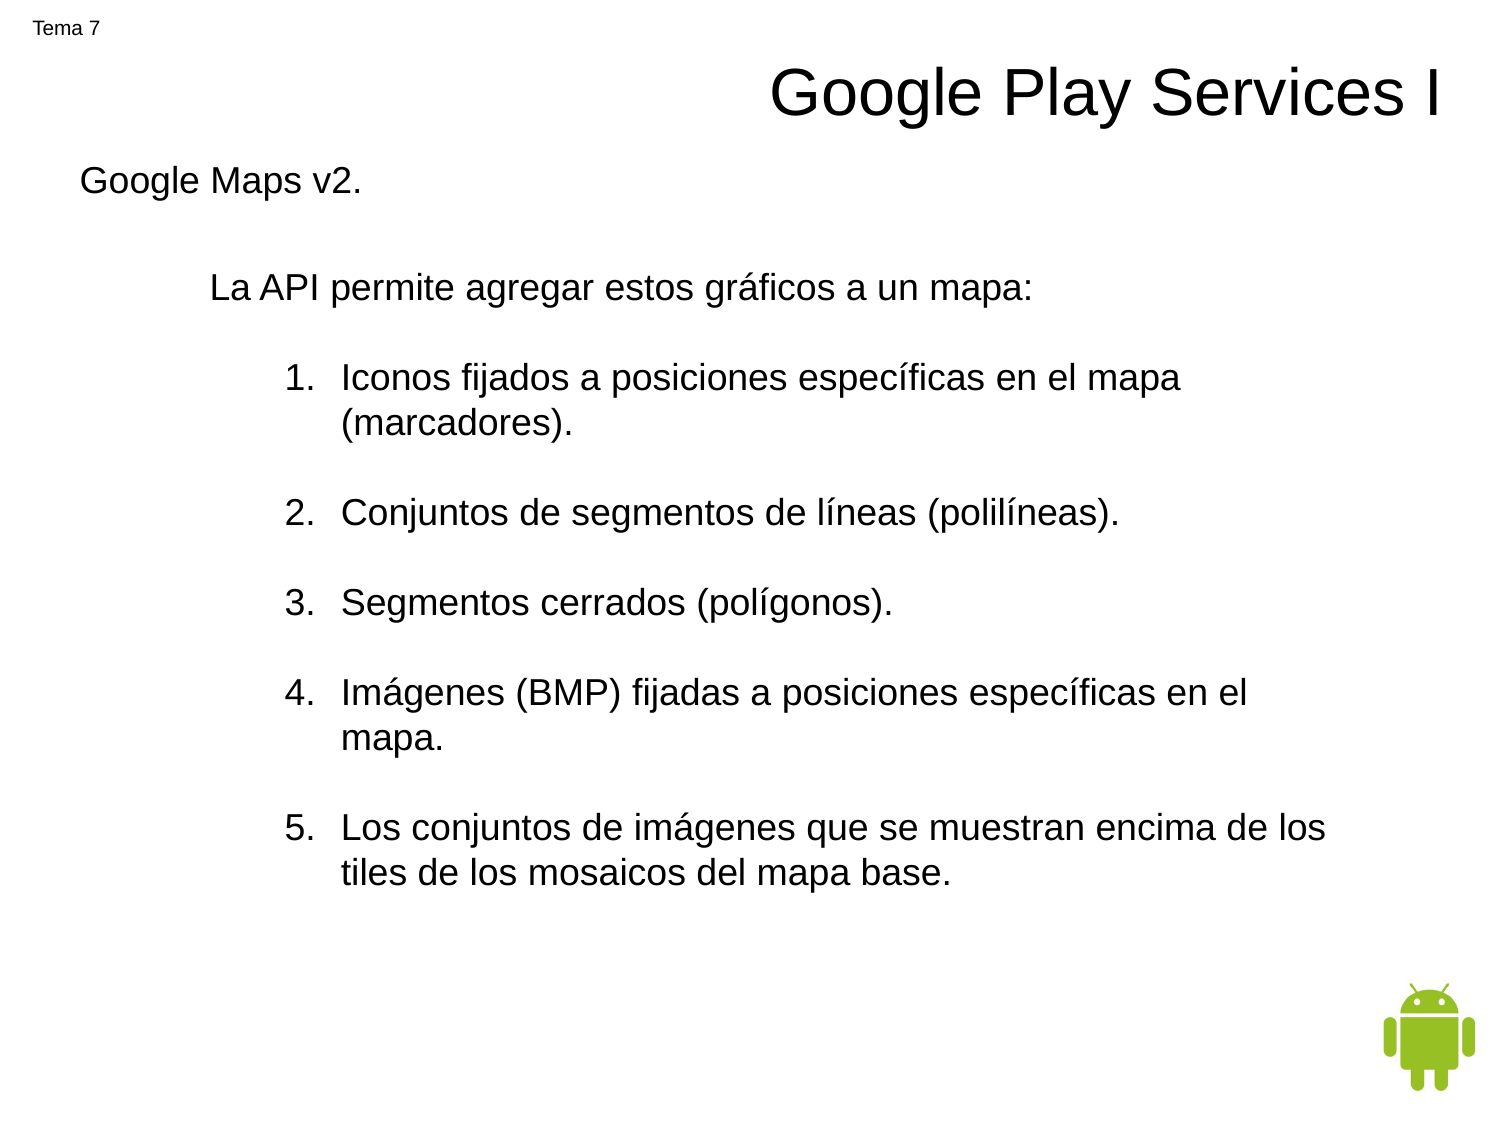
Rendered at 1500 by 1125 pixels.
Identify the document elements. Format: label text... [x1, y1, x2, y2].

text_box La API permite agregar estos gráficos a un mapa: Iconos fijados a posiciones específicas en el mapa (marcadores). Conjuntos de segmentos de líneas (polilíneas). Segmentos cerrados (polígonos). Imágenes (BMP) fijadas a posiciones específicas en el mapa. Los conjuntos de imágenes que se muestran encima de los tiles de los mosaicos del mapa base. [194, 255, 1353, 901]
picture [1375, 975, 1483, 1097]
title Google Play Services I [631, 66, 1459, 111]
text_box Tema 7 [17, 7, 195, 48]
text_box Google Maps v2. [64, 148, 585, 209]
